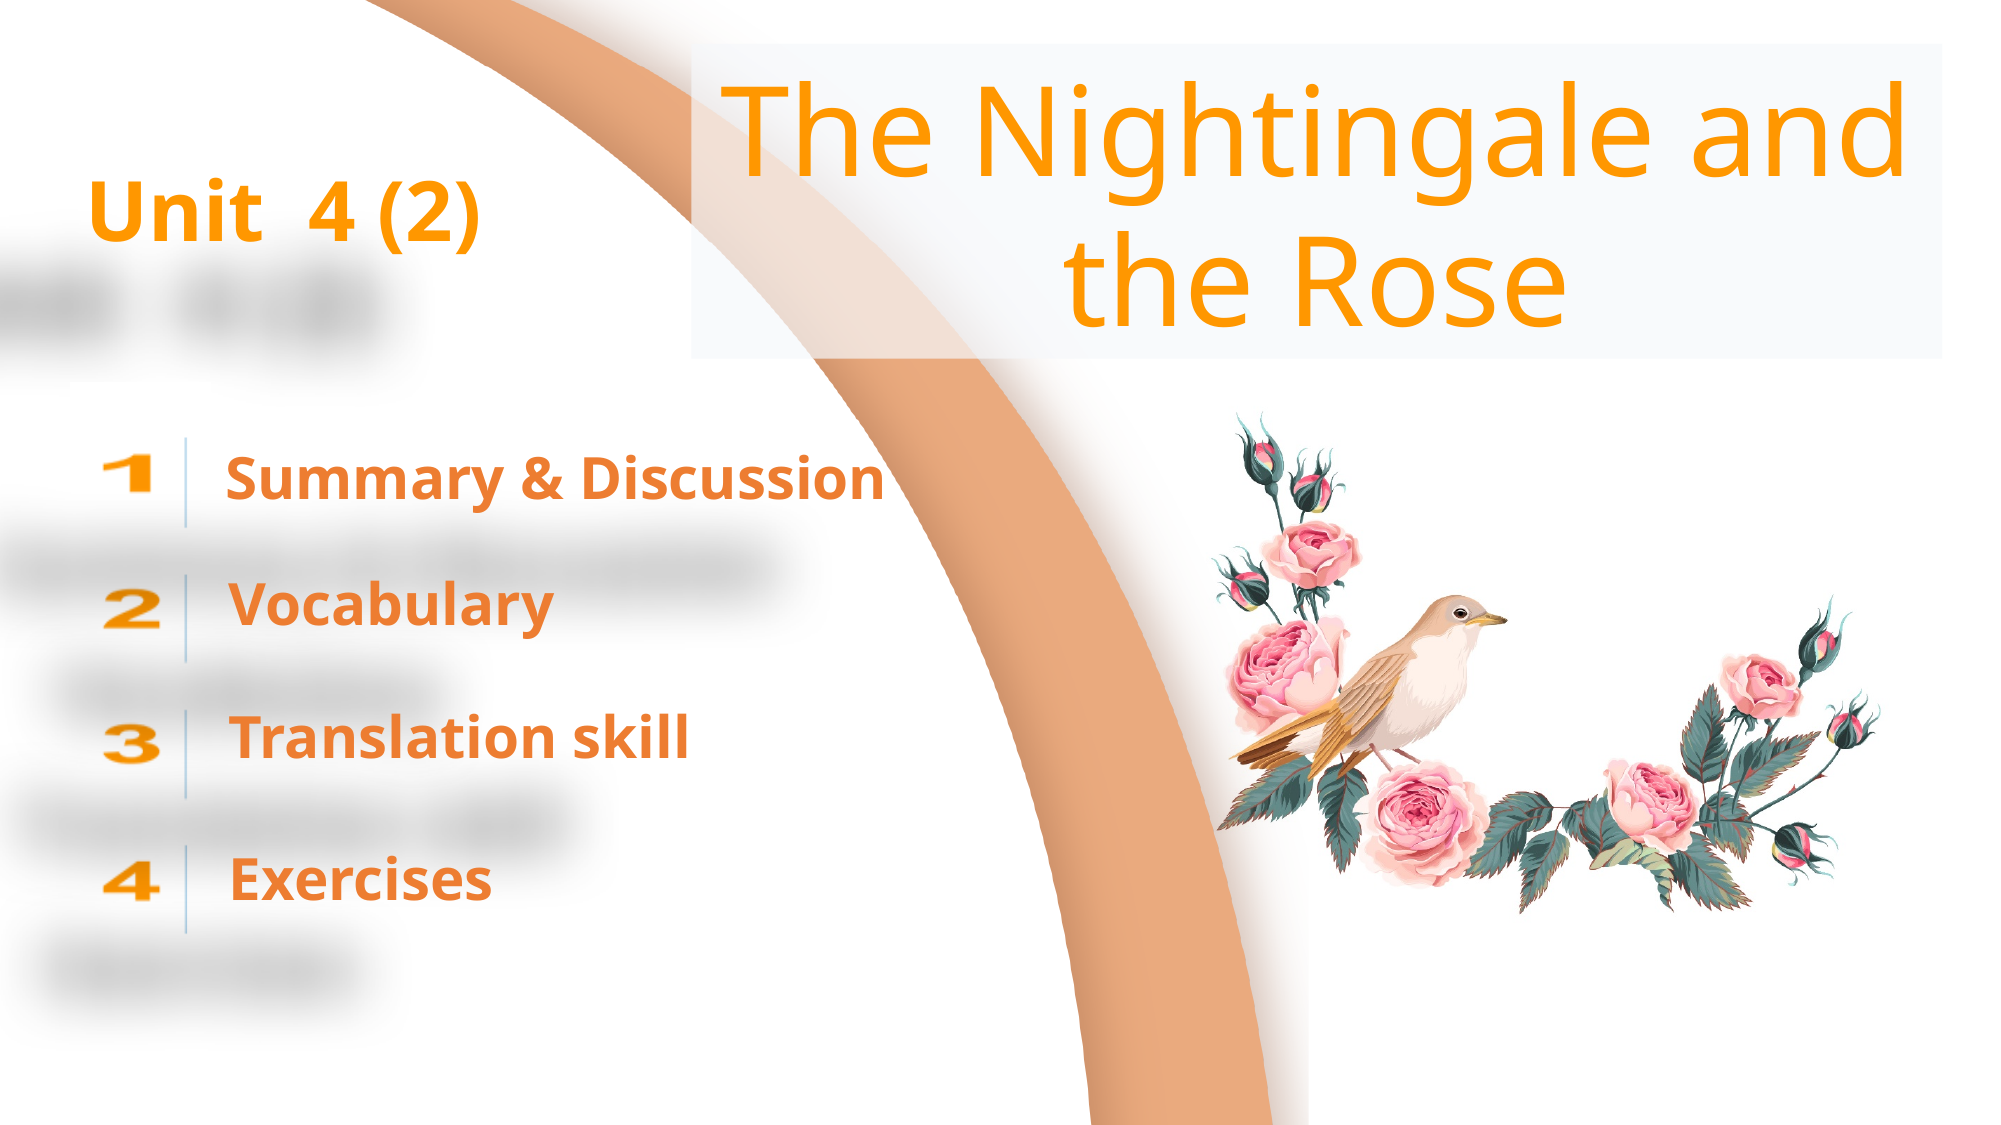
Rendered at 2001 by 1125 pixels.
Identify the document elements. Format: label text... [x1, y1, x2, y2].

picture [0, 0, 2000, 1125]
text_box The Nightingale and the Rose [1309, 43, 1943, 359]
